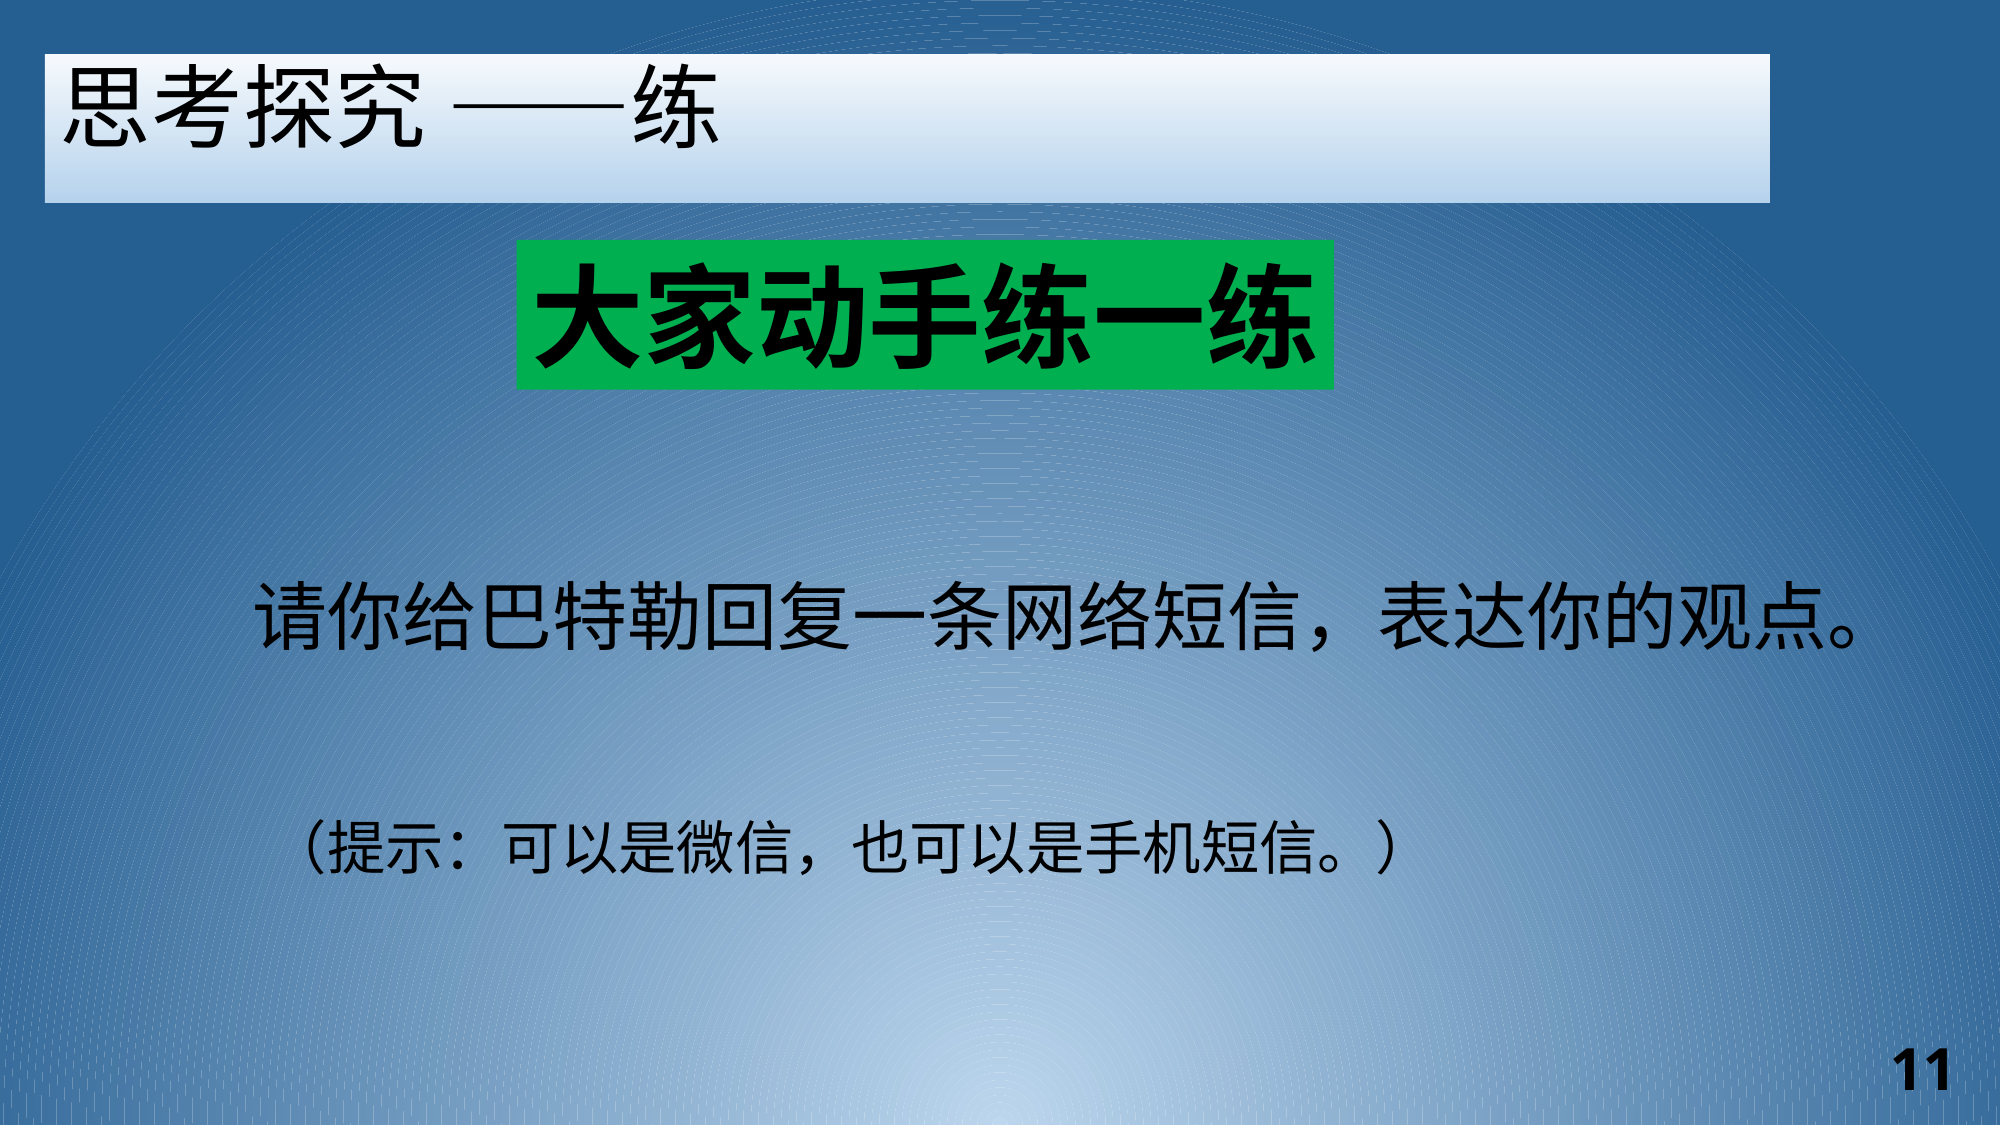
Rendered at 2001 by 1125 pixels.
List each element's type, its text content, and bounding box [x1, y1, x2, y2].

text_box 思考探究 ——练 [44, 54, 1770, 203]
text_box 11 [1874, 1024, 1994, 1110]
text_box 请你给巴特勒回复一条网络短信，表达你的观点。 [237, 562, 1918, 668]
text_box （提示：可以是微信，也可以是手机短信。） [254, 803, 1449, 889]
text_box 大家动手练一练 [516, 239, 1334, 390]
